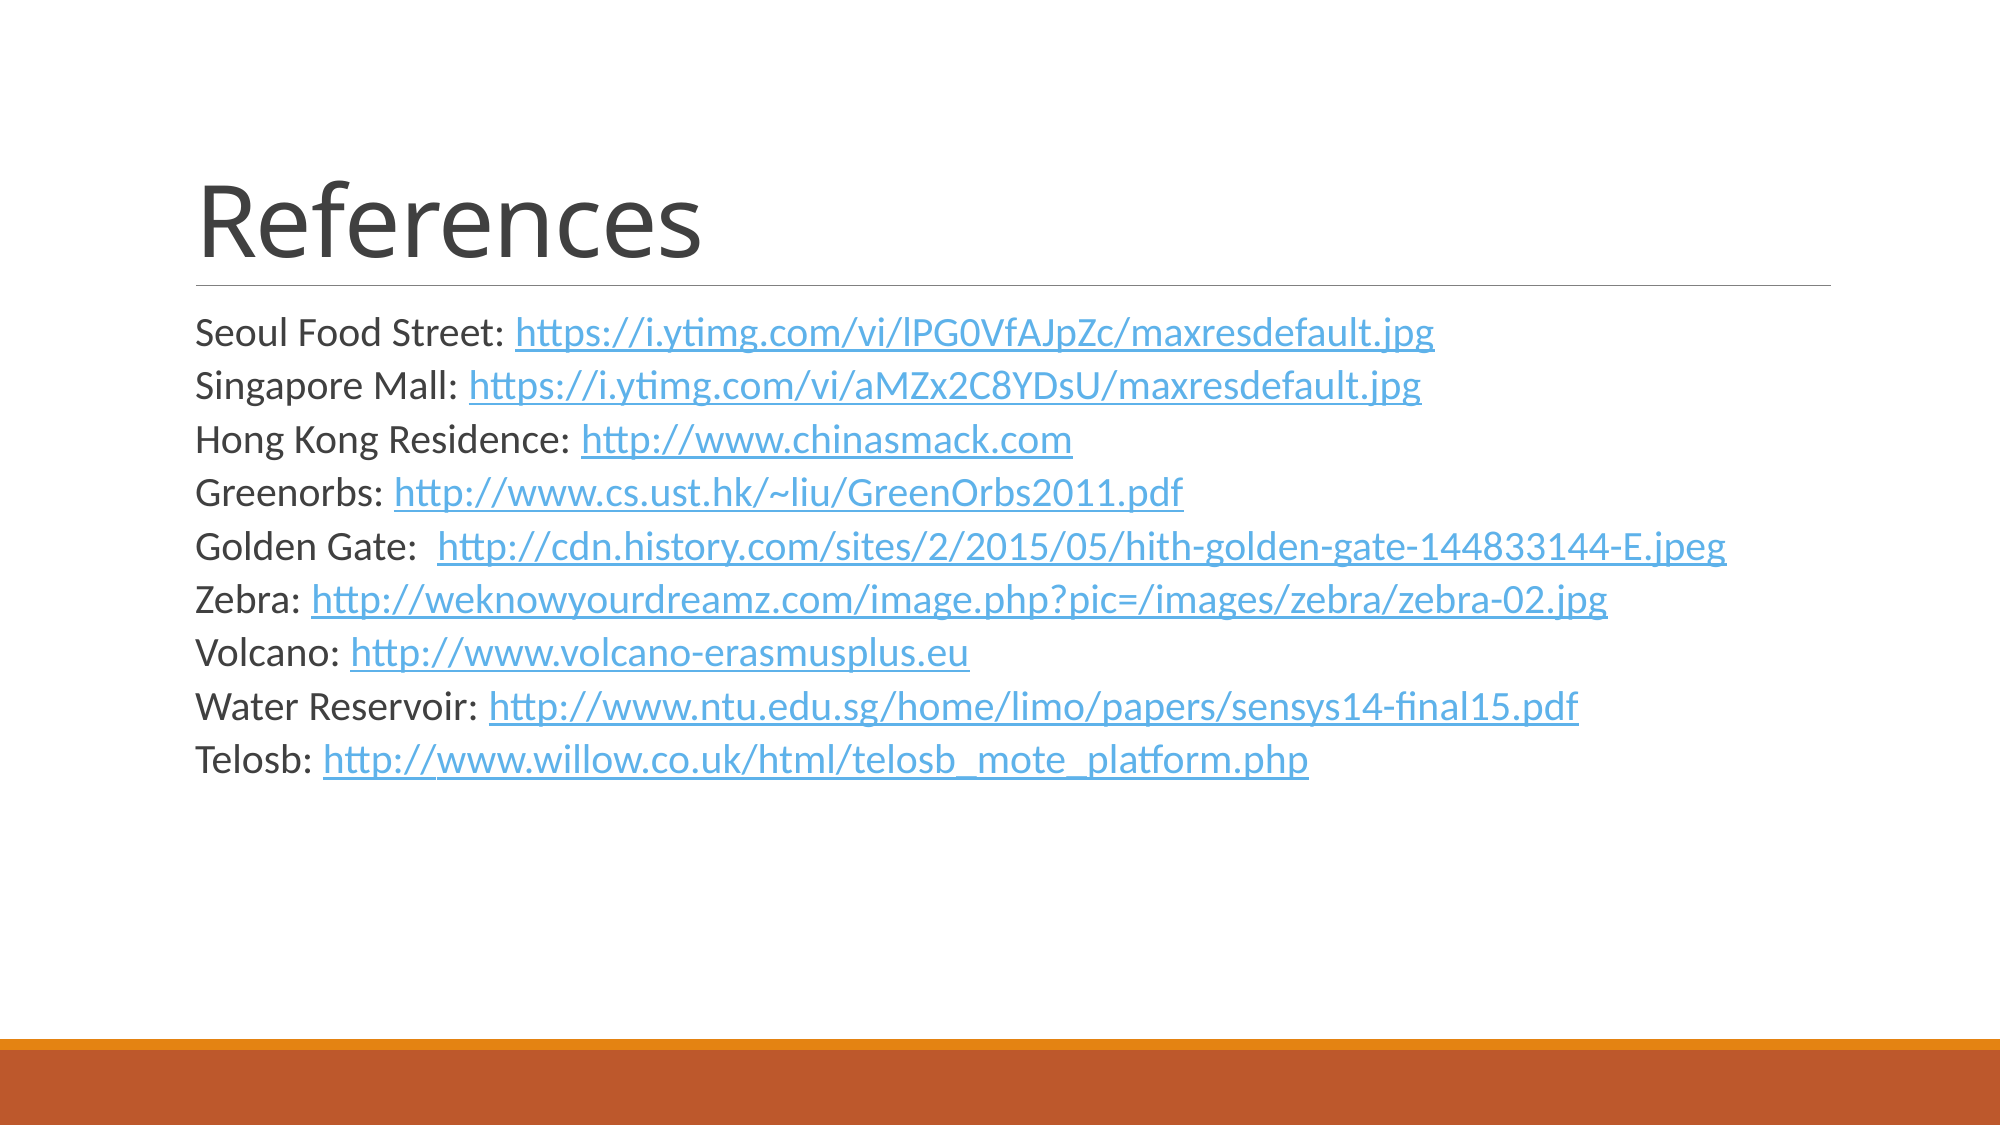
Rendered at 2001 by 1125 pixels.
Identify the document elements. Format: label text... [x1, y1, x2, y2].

list Seoul Food Street: https://i.ytimg.com/vi/lPG0VfAJpZc/maxresdefault.jpg Singapore Mall: https://i.ytimg.com/vi/aMZx2C8YDsU/maxresdefault.jpg Hong Kong Residence: http://www.chinasmack.com Greenorbs: http://www.cs.ust.hk/~liu/GreenOrbs2011.pdf Golden Gate: http://cdn.history.com/sites/2/2015/05/hith-golden-gate-144833144-E.jpeg Zebra: http://weknowyourdreamz.com/image.php?pic=/images/zebra/zebra-02.jpg Volcano: http://www.volcano-erasmusplus.eu Water Reservoir: http://www.ntu.edu.sg/home/limo/papers/sensys14-final15.pdf Telosb: http://www.willow.co.uk/html/telosb_mote_platform.php [180, 302, 1830, 798]
title References [180, 47, 1830, 285]
